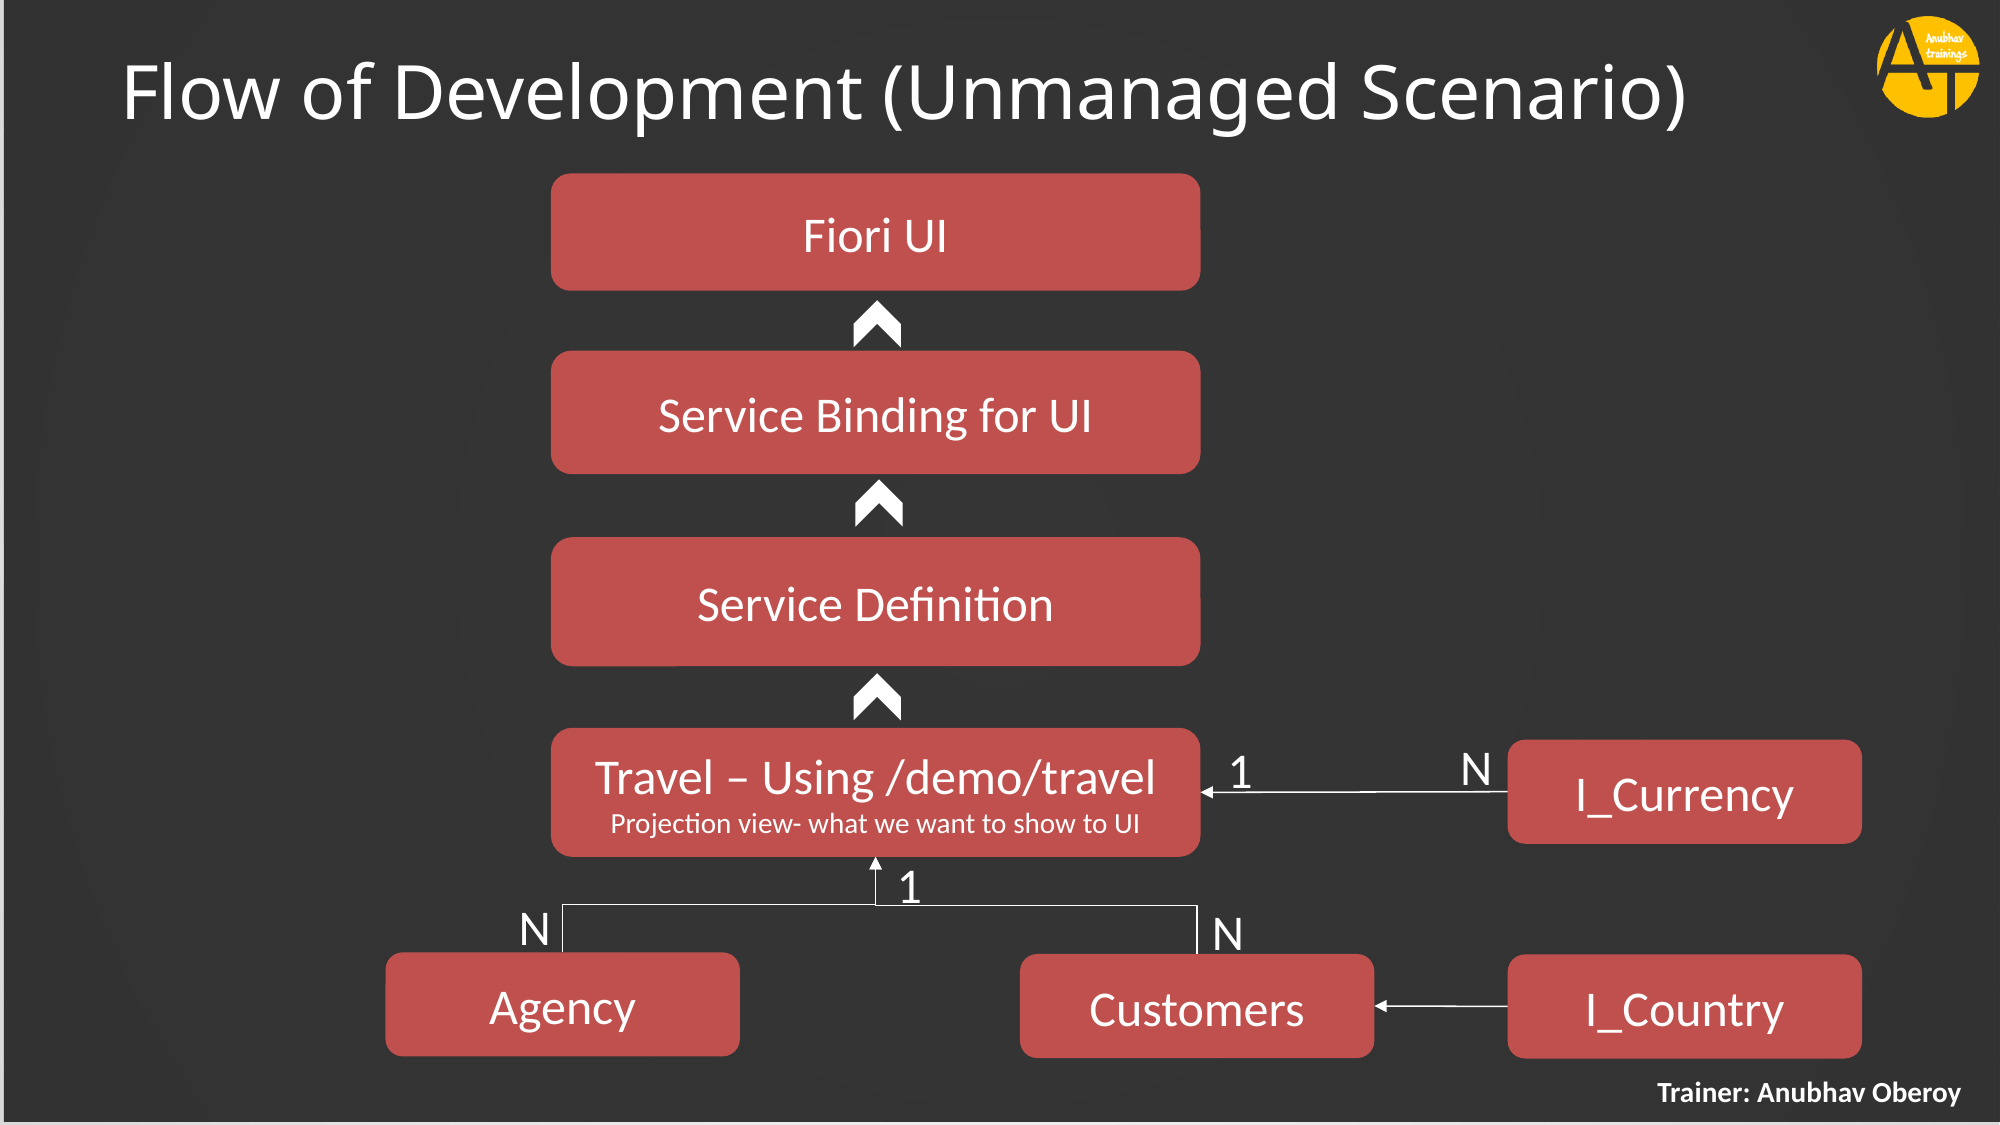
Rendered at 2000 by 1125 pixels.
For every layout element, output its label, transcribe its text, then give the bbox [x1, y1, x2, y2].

text_box Service Definition [548, 535, 1203, 669]
title Flow of Development (Unmanaged Scenario) [99, 30, 1900, 148]
text_box [2, 0, 2000, 1124]
text_box I_Currency [1505, 737, 1865, 846]
text_box 1 [1212, 801, 1268, 807]
text_box [851, 298, 903, 350]
text_box 1 [1212, 731, 1268, 790]
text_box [987, 744, 1086, 1067]
text_box Fiori UI [548, 171, 1203, 293]
text_box N [1197, 893, 1259, 968]
text_box I_Country [1505, 952, 1865, 1061]
text_box [851, 671, 903, 723]
footer Trainer: Anubhav Oberoy [1625, 1061, 1994, 1121]
text_box Travel – Using /demo/travel Projection view- what we want to show to UI [548, 725, 1203, 859]
text_box Agency [383, 950, 666, 1059]
text_box N [1445, 727, 1508, 791]
text_box Customers [1091, 951, 1377, 1061]
text_box Service Binding for UI [548, 348, 1203, 477]
text_box N [503, 888, 566, 964]
text_box 1 [881, 845, 937, 921]
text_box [671, 747, 767, 1062]
text_box [853, 477, 905, 529]
picture [1866, 9, 1985, 126]
